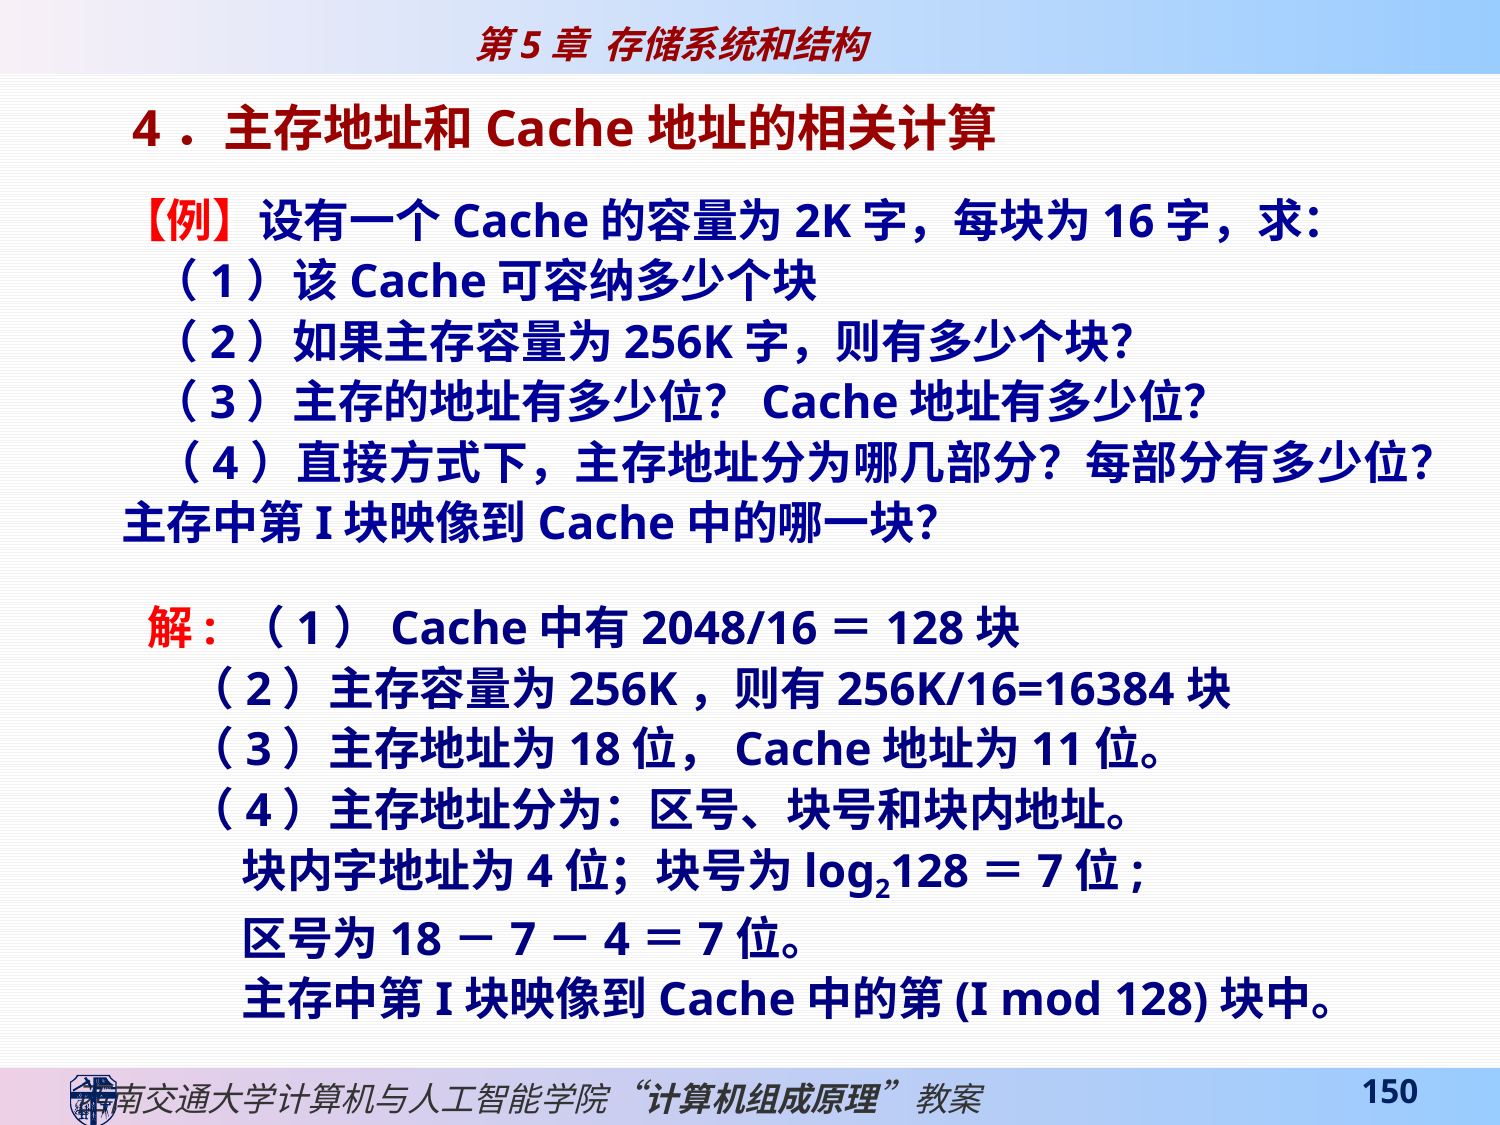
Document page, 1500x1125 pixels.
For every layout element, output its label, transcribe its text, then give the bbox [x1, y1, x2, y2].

text_box 解: （1）Cache中有2048/16＝128块 （2）主存容量为256K，则有256K/16=16384块 （3）主存地址为18位，Cache地址为11位。 （4）主存地址分为：区号、块号和块内地址。 块内字地址为4位；块号为log2128＝7位; 区号为18－7－4＝7位。 主存中第I块映像到Cache中的第(I mod 128)块中。 [100, 586, 1442, 1033]
text_box 4．主存地址和Cache地址的相关计算 [117, 90, 1500, 157]
table_header 地址范围（空间） [1226, 0, 1230, 73]
text_box 【例】设有一个Cache的容量为2K字，每块为16字，求： （1）该Cache可容纳多少个块 （2）如果主存容量为256K字，则有多少个块？ （3）主存的地址有多少位？Cache地址有多少位？ （4）直接方式下，主存地址分为哪几部分？每部分有多少位？主存中第I块映像到Cache中的哪一块？ [106, 178, 1459, 557]
